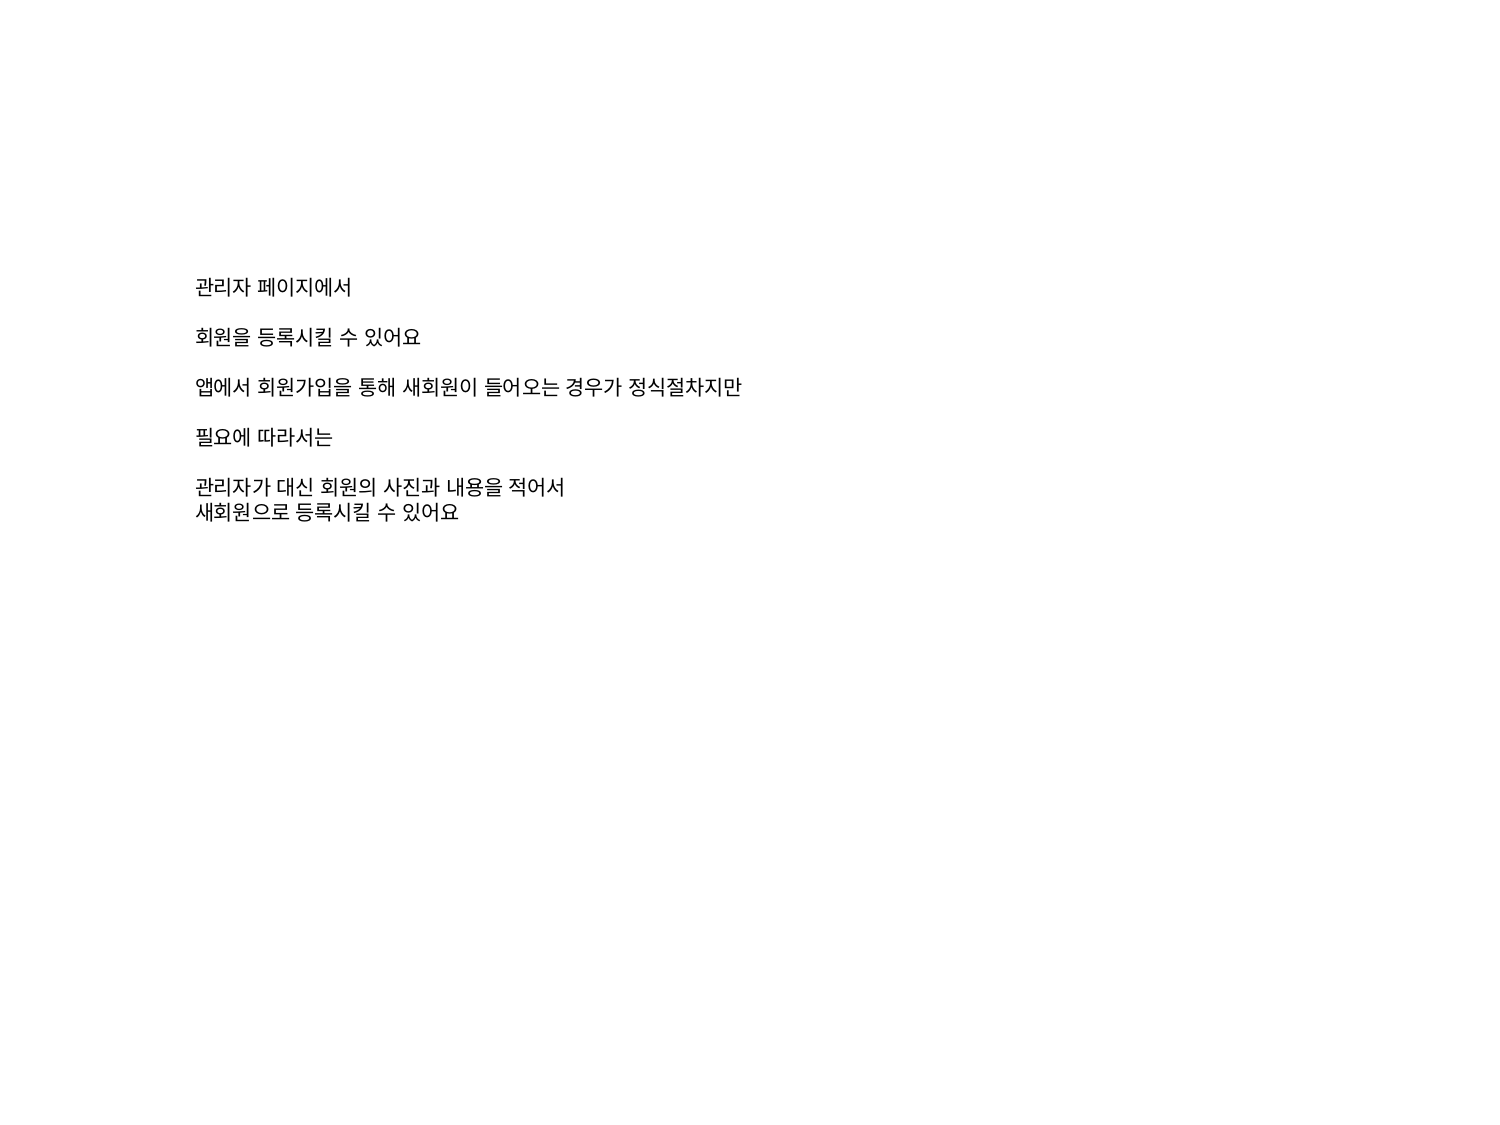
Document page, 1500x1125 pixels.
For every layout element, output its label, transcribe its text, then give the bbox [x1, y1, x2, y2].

text_box 관리자 페이지에서 회원을 등록시킬 수 있어요 앱에서 회원가입을 통해 새회원이 들어오는 경우가 정식절차지만 필요에 따라서는 관리자가 대신 회원의 사진과 내용을 적어서 새회원으로 등록시킬 수 있어요 [180, 267, 758, 532]
